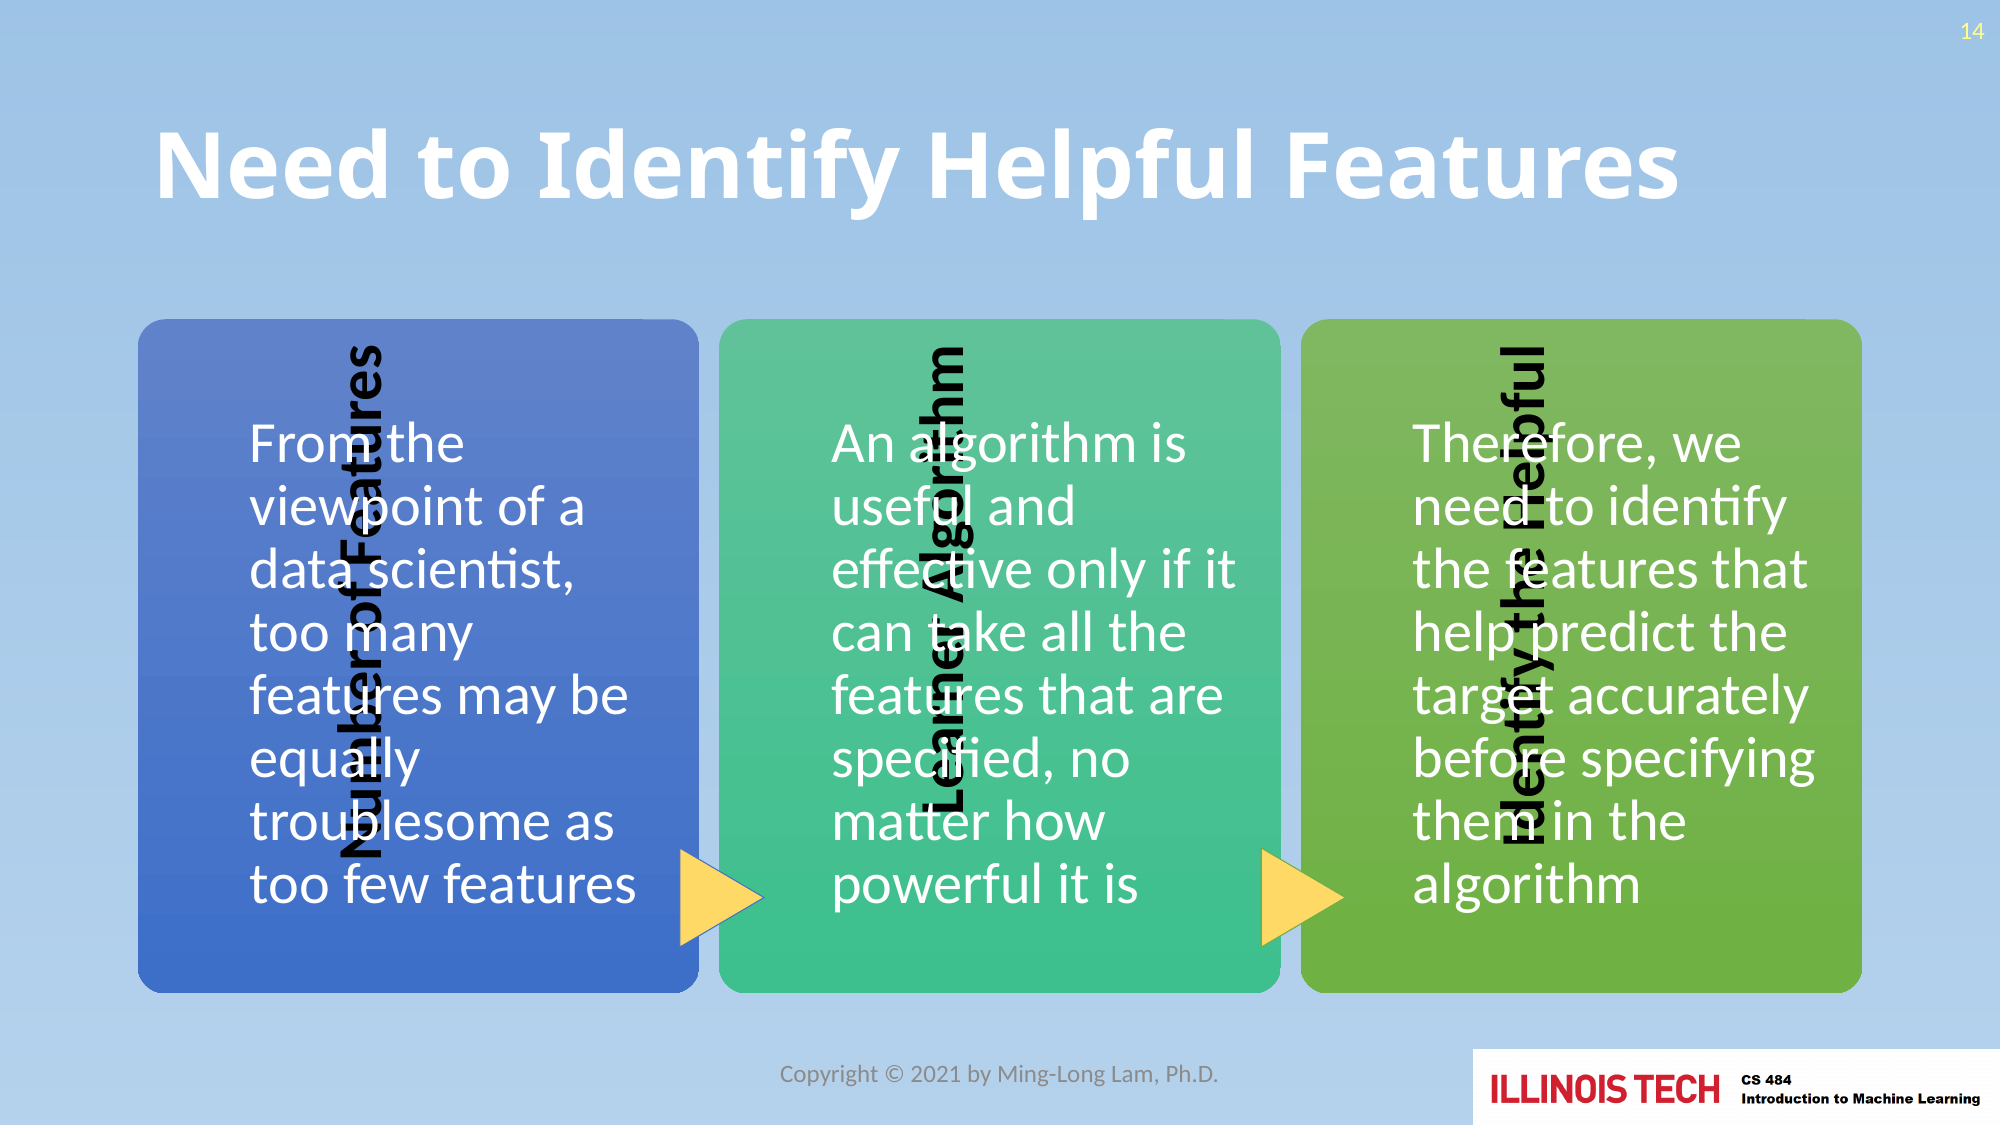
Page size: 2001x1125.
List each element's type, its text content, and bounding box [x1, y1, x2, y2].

slide_number 14 [1550, 0, 2000, 60]
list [137, 299, 1863, 1014]
title Need to Identify Helpful Features [137, 59, 1863, 278]
footer Copyright © 2021 by Ming-Long Lam, Ph.D. [662, 1042, 1338, 1103]
picture [1473, 1049, 2000, 1125]
